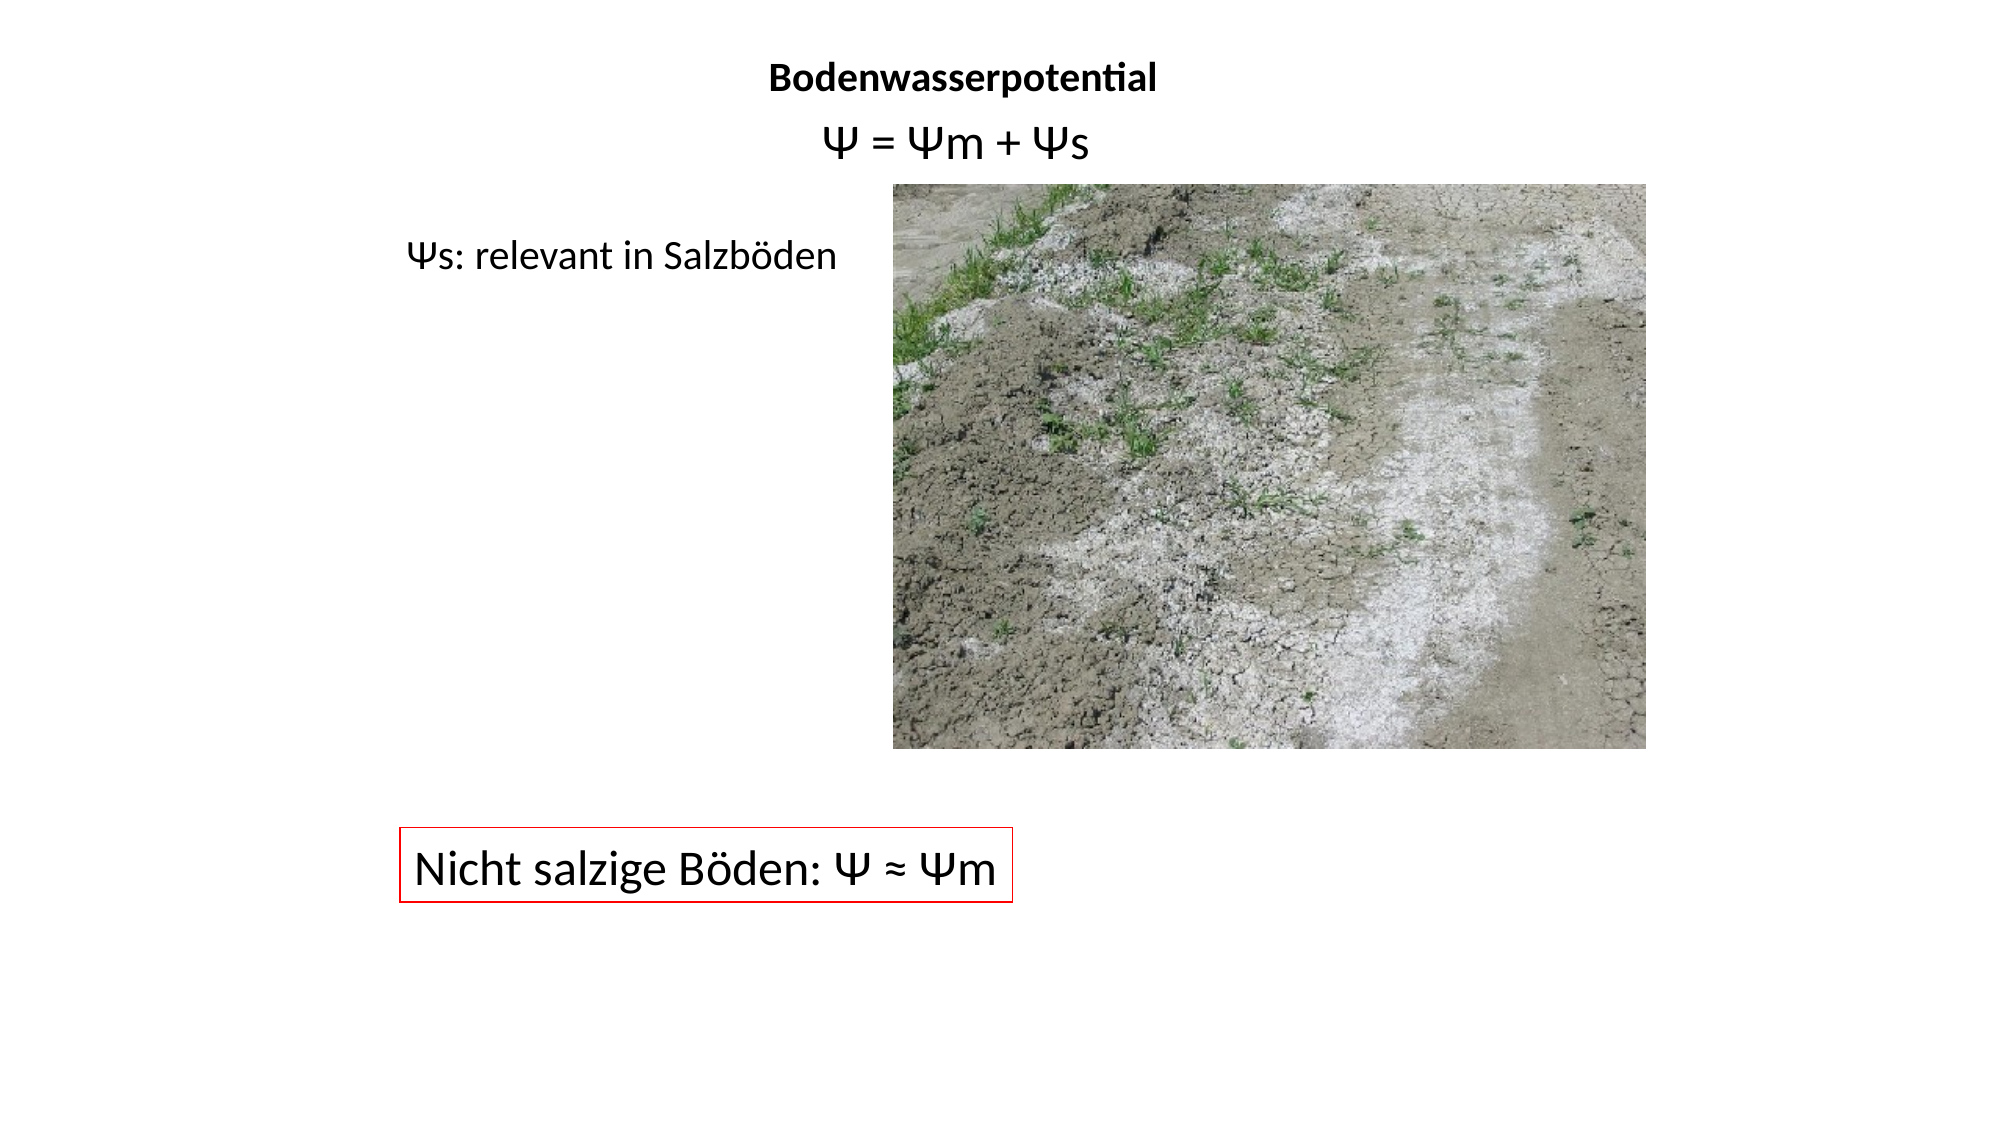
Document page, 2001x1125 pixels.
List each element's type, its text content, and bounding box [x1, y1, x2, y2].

text_box Ψs: relevant in Salzböden [391, 220, 853, 285]
text_box Ψ = Ψm + Ψs [808, 108, 1105, 177]
text_box Nicht salzige Böden: Ψ ≈ Ψm [400, 827, 1013, 903]
text_box Bodenwasserpotential [753, 42, 1173, 108]
picture [893, 184, 1646, 749]
